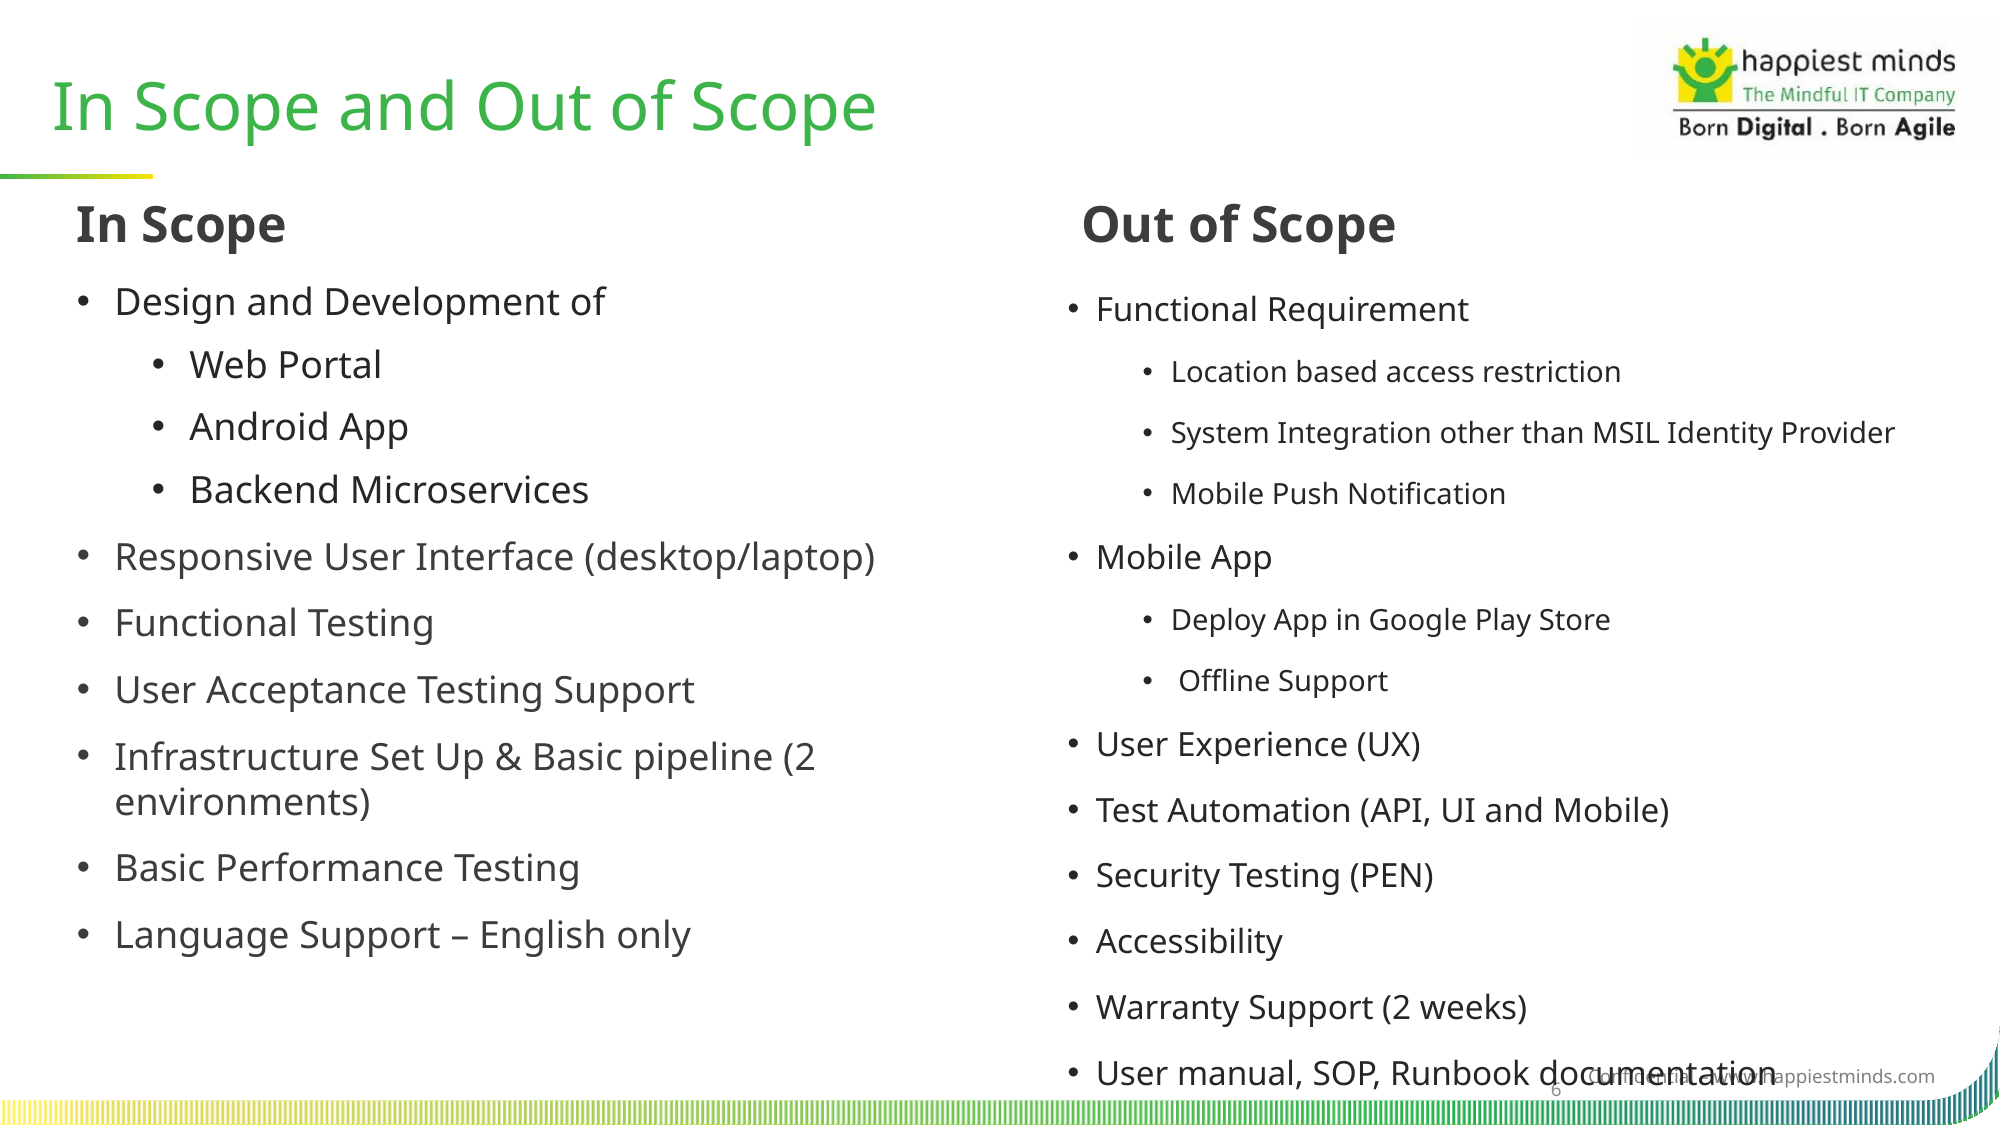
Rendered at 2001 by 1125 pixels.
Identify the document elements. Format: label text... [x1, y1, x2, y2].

text_box Out of Scope [1066, 185, 1988, 272]
picture [1634, 18, 1994, 160]
text_box In Scope [61, 185, 984, 257]
slide_number 6 [1126, 1108, 1577, 1121]
text_box Functional Requirement Location based access restriction System Integration other than MSIL Identity Provider Mobile Push Notification Mobile App Deploy App in Google Play Store Offline Support User Experience (UX) Test Automation (API, UI and Mobile) Security Testing (PEN) Accessibility Warranty Support (2 weeks) User manual, SOP, Runbook documentation [1052, 280, 1951, 1108]
list In Scope and Out of Scope [37, 26, 1638, 181]
text_box Design and Development of Web Portal Android App Backend Microservices Responsive User Interface (desktop/laptop) Functional Testing User Acceptance Testing Support Infrastructure Set Up & Basic pipeline (2 environments) Basic Performance Testing Language Support – English only [62, 271, 1017, 1098]
picture [0, 985, 2000, 1125]
